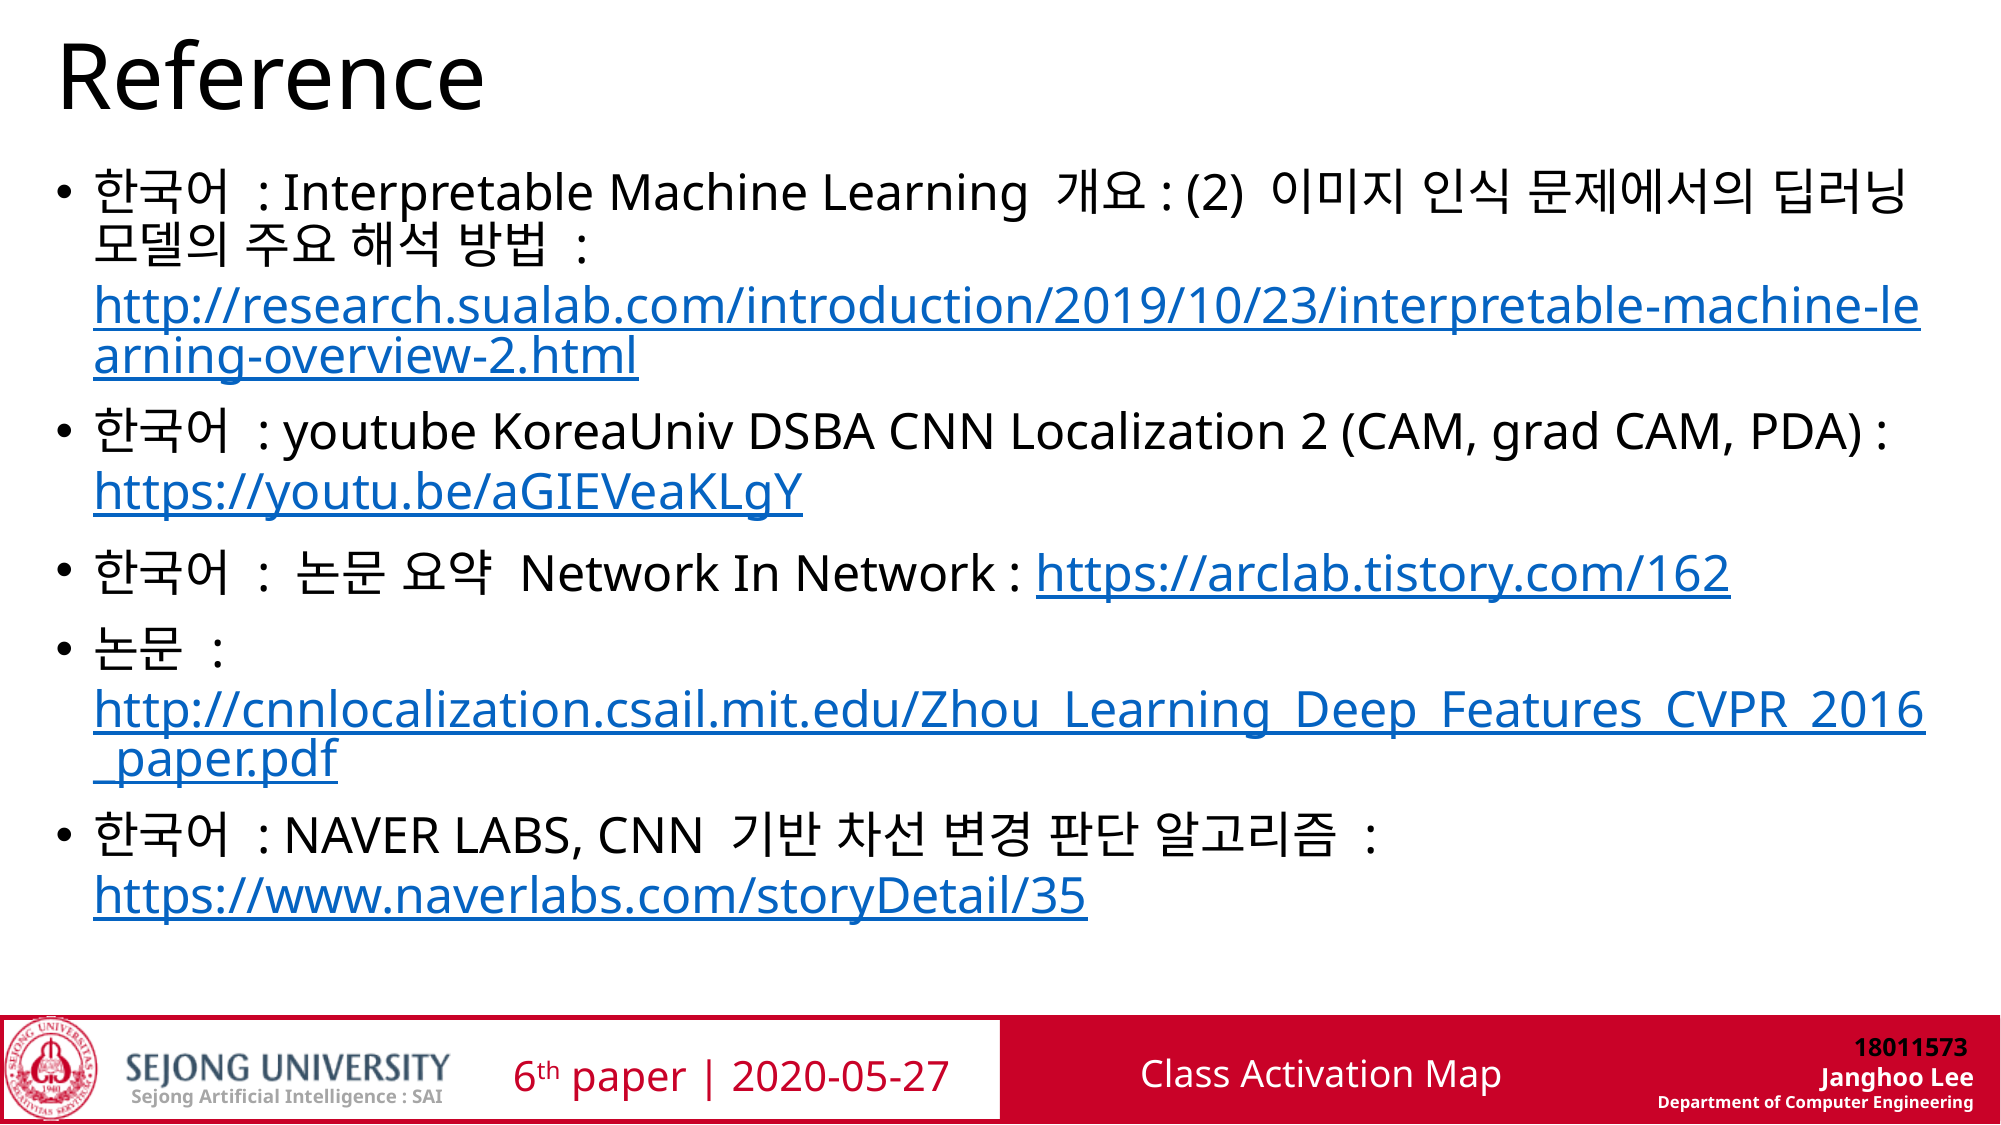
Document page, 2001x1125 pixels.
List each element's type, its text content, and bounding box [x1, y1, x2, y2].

list 한국어 : Interpretable Machine Learning 개요: (2) 이미지 인식 문제에서의 딥러닝 모델의 주요 해석 방법 : http://research.sualab.com/introduction/2019/10/23/interpretable-machine-learning-overview-2.html 한국어 : youtube KoreaUniv DSBA CNN Localization 2 (CAM, grad CAM, PDA) : https://youtu.be/aGIEVeaKLgY 한국어 : 논문 요약 Network In Network : https://arclab.tistory.com/162 논문 : http://cnnlocalization.csail.mit.edu/Zhou_Learning_Deep_Features_CVPR_2016_paper.pdf 한국어 : NAVER LABS, CNN 기반 차선 변경 판단 알고리즘 : https://www.naverlabs.com/storyDetail/35 [40, 159, 1962, 978]
picture [4, 1016, 451, 1121]
title Reference [40, 0, 1961, 159]
